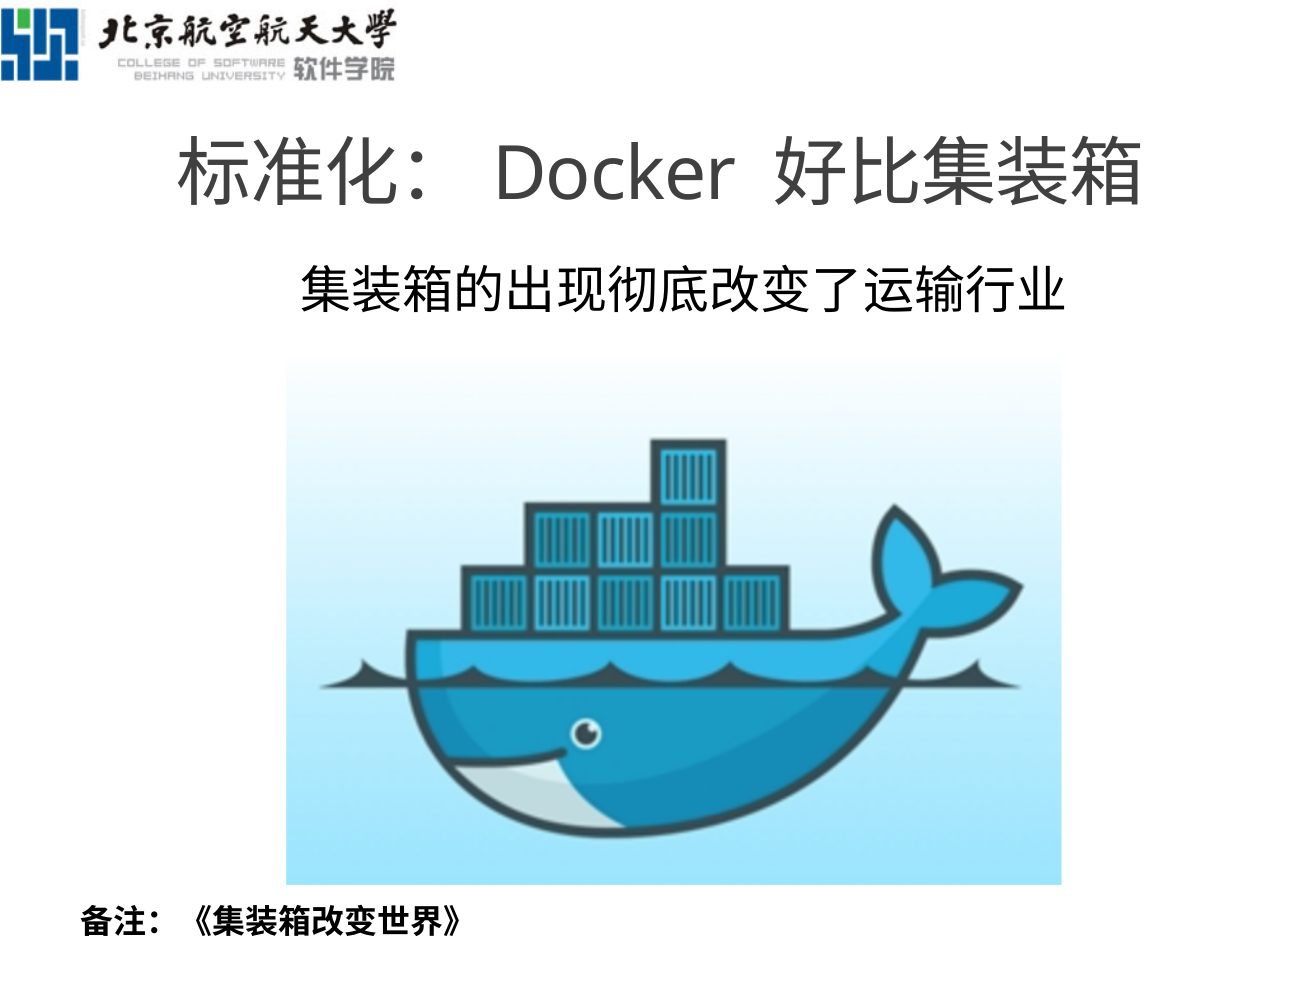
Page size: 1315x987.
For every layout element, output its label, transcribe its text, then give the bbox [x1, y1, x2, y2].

picture [245, 339, 1076, 890]
picture [0, 0, 398, 82]
text_box 备注：《集装箱改变世界》 [65, 893, 1020, 987]
title 标准化：Docker 好比集装箱 [118, 103, 1204, 222]
text_box 集装箱的出现彻底改变了运输行业 [285, 249, 1197, 326]
